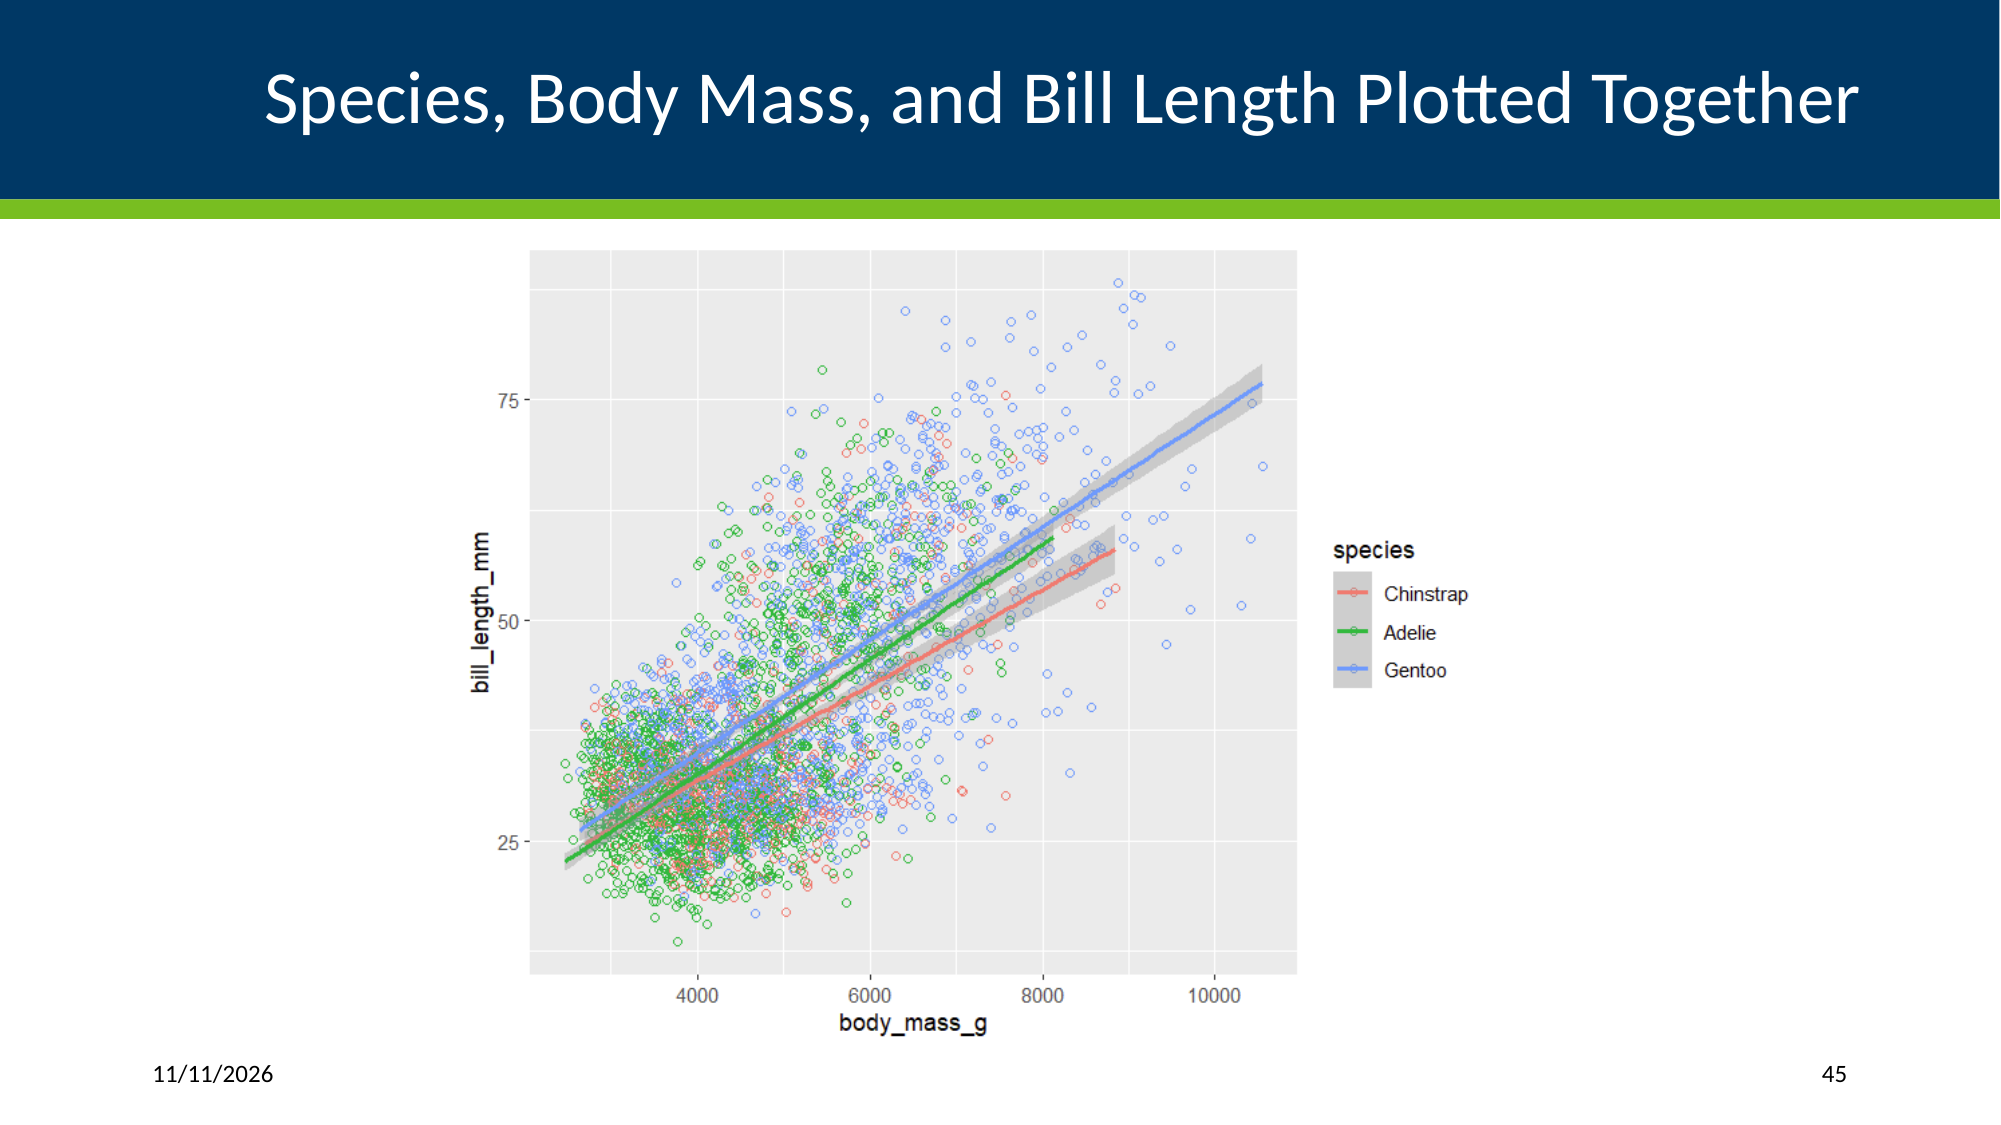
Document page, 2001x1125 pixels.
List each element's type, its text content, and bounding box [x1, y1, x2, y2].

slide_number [137, 1042, 361, 1103]
slide_number 45 [1622, 1042, 1863, 1103]
title Species, Body Mass, and Bill Length Plotted Together [137, 0, 1863, 200]
picture [459, 241, 1486, 1044]
